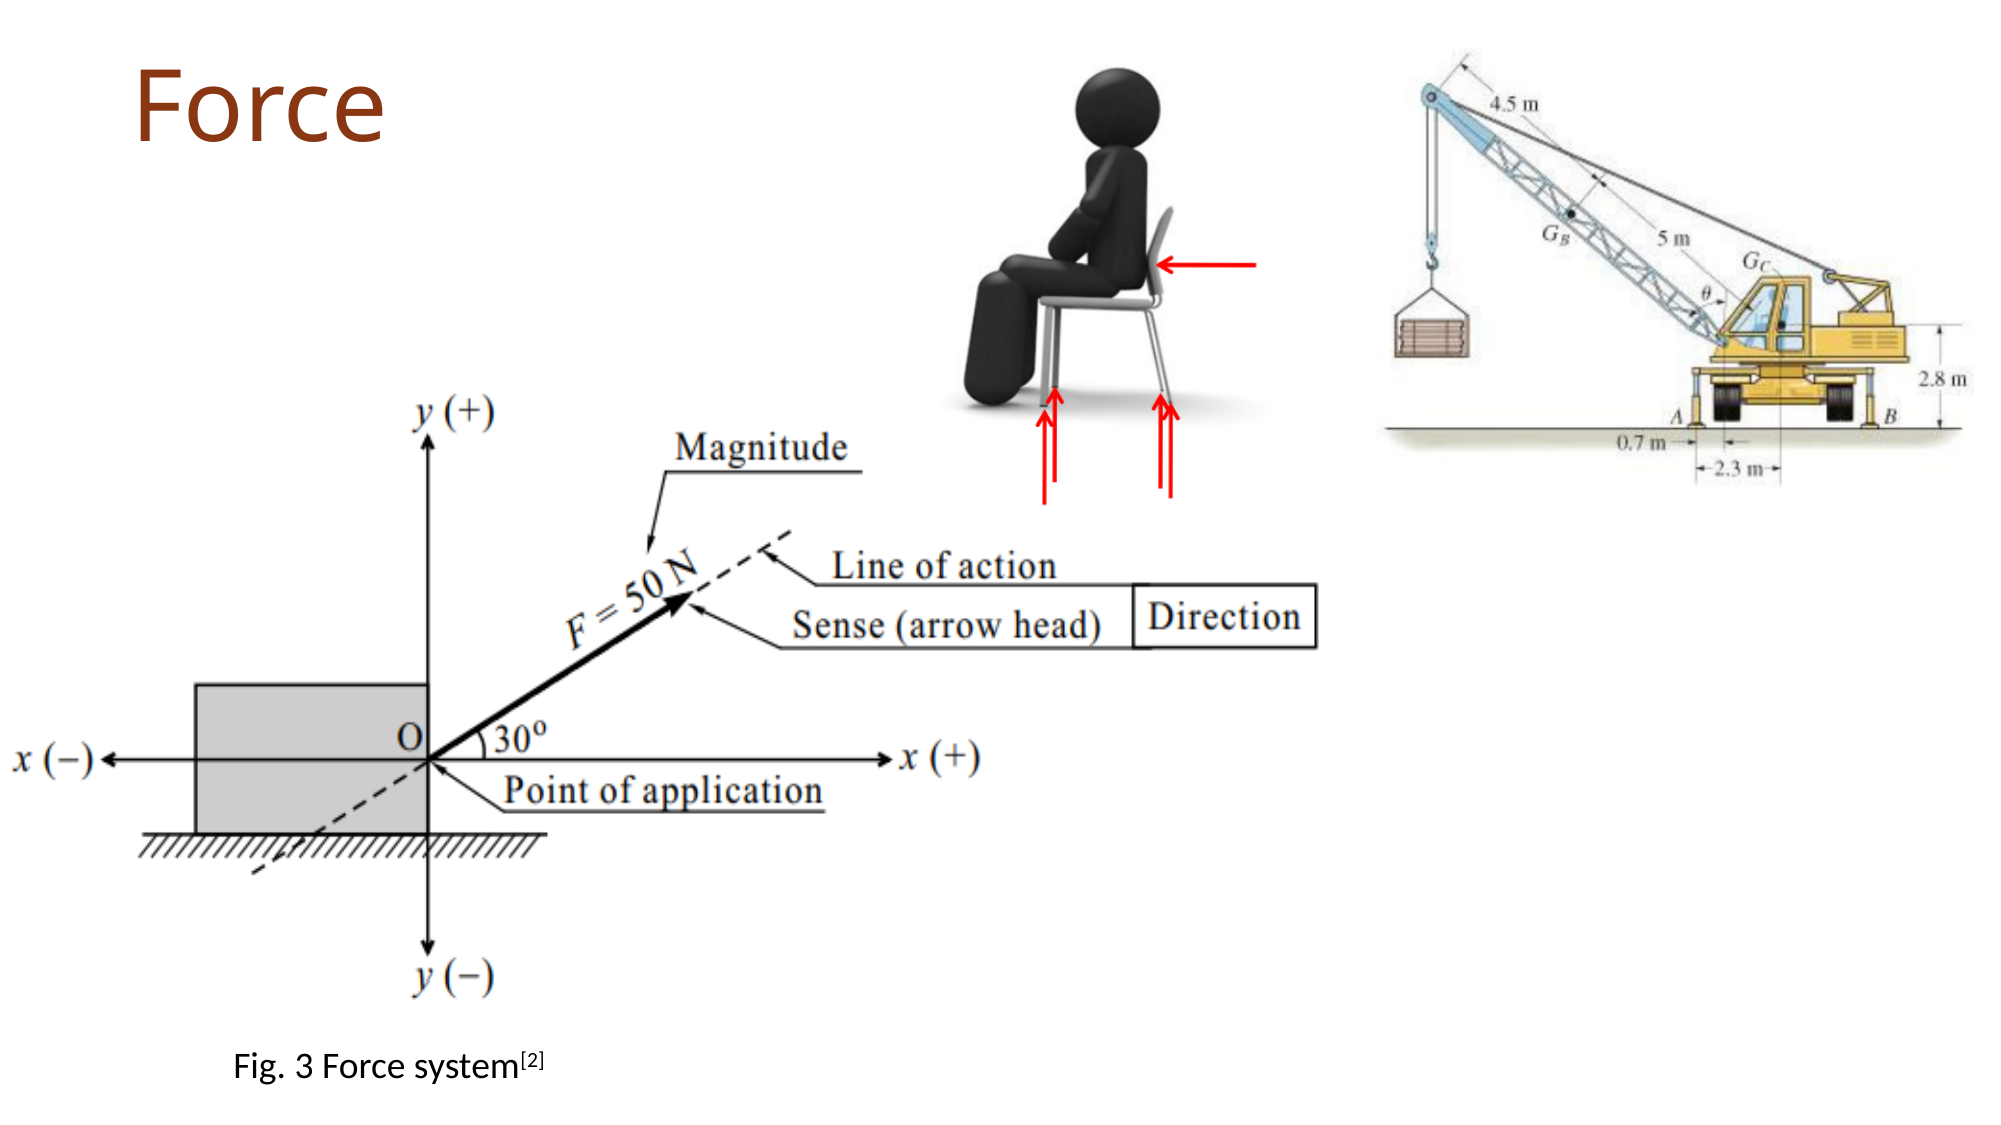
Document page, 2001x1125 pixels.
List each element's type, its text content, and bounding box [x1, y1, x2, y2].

text_box Fig. 3 Force system[2] [218, 1033, 1172, 1094]
picture [0, 44, 1974, 1031]
title Force [116, 0, 607, 218]
